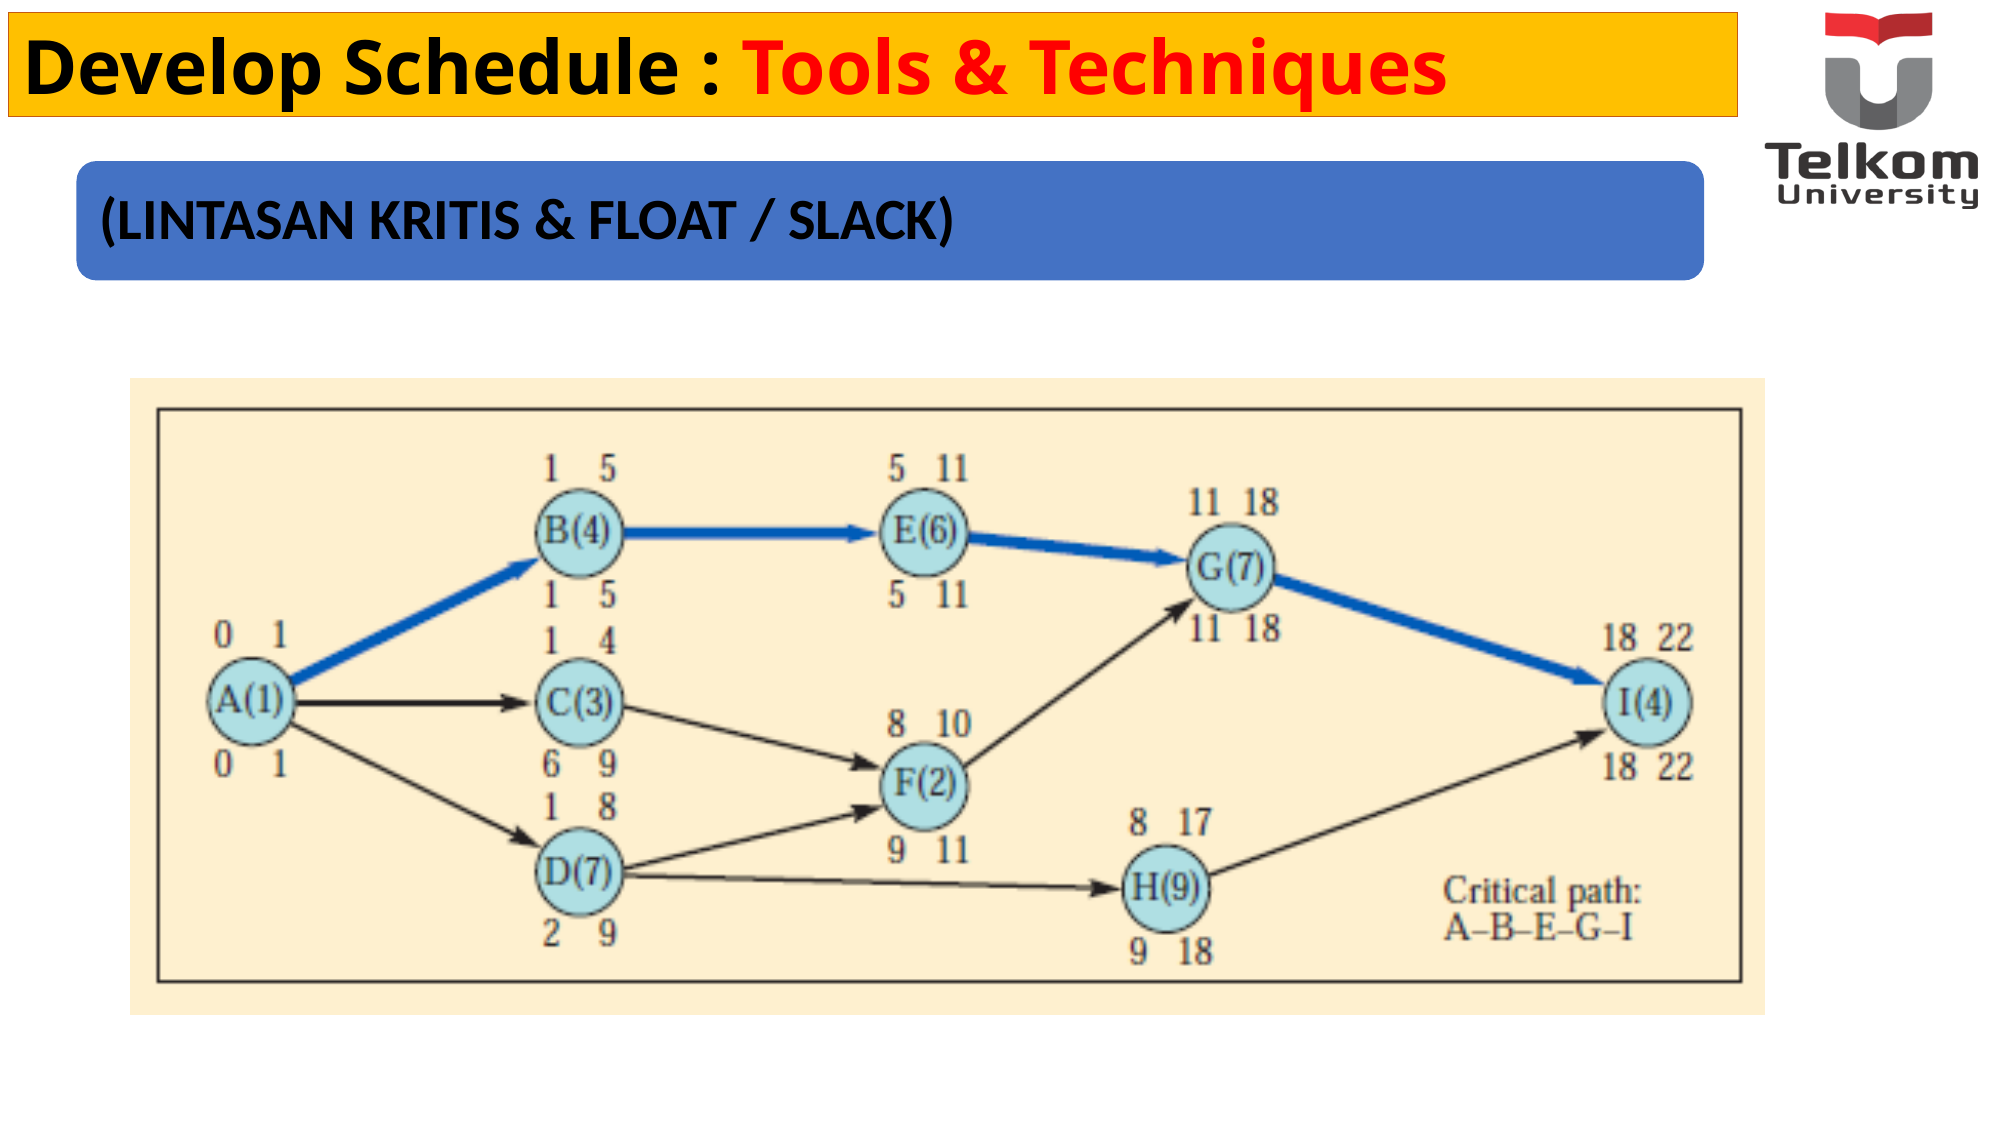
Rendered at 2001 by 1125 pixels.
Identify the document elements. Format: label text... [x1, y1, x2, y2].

picture [1764, 12, 1978, 209]
picture [130, 378, 1765, 1015]
text_box Develop Schedule : Tools & Techniques [8, 12, 1738, 117]
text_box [76, 161, 1705, 281]
